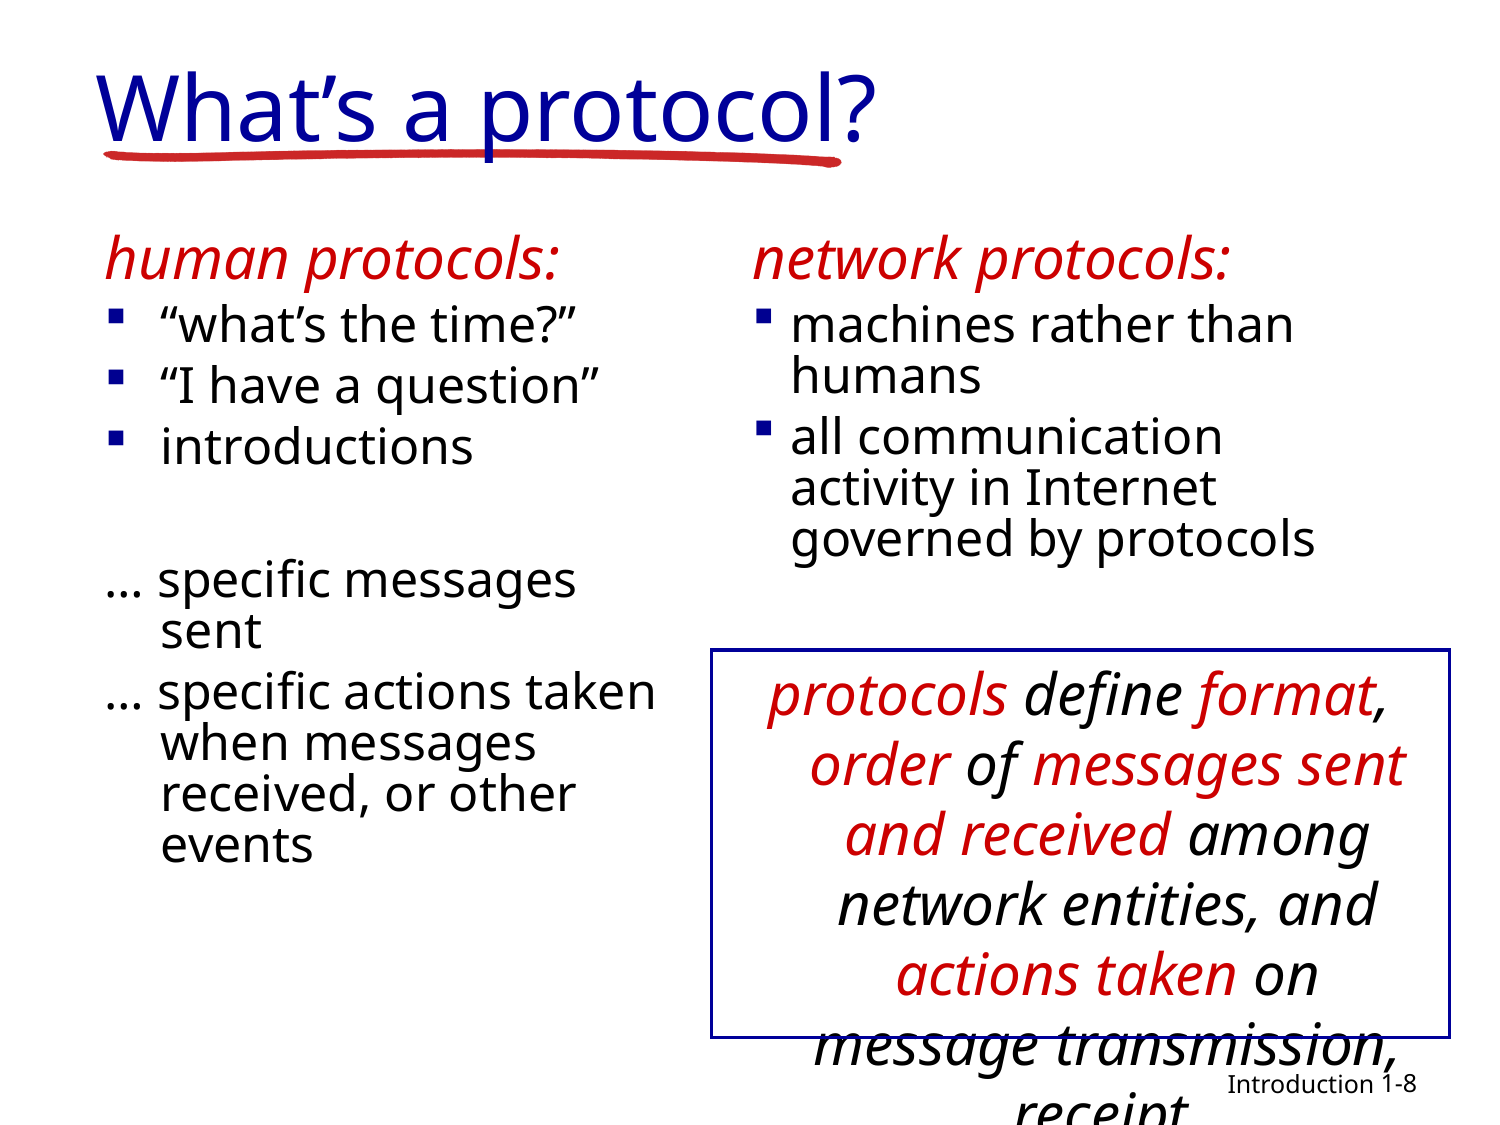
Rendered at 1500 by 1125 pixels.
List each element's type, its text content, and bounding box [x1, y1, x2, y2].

list network protocols: machines rather than humans all communication activity in Internet governed by protocols [737, 224, 1363, 649]
text_box [711, 649, 1450, 1038]
slide_number 1-8 [1365, 1059, 1477, 1106]
list human protocols: “what’s the time?” “I have a question” introductions … specific messages sent … specific actions taken when messages received, or other events [89, 224, 678, 988]
picture [100, 144, 851, 173]
footer Introduction [914, 1060, 1391, 1109]
title What’s a protocol? [79, 33, 1009, 177]
